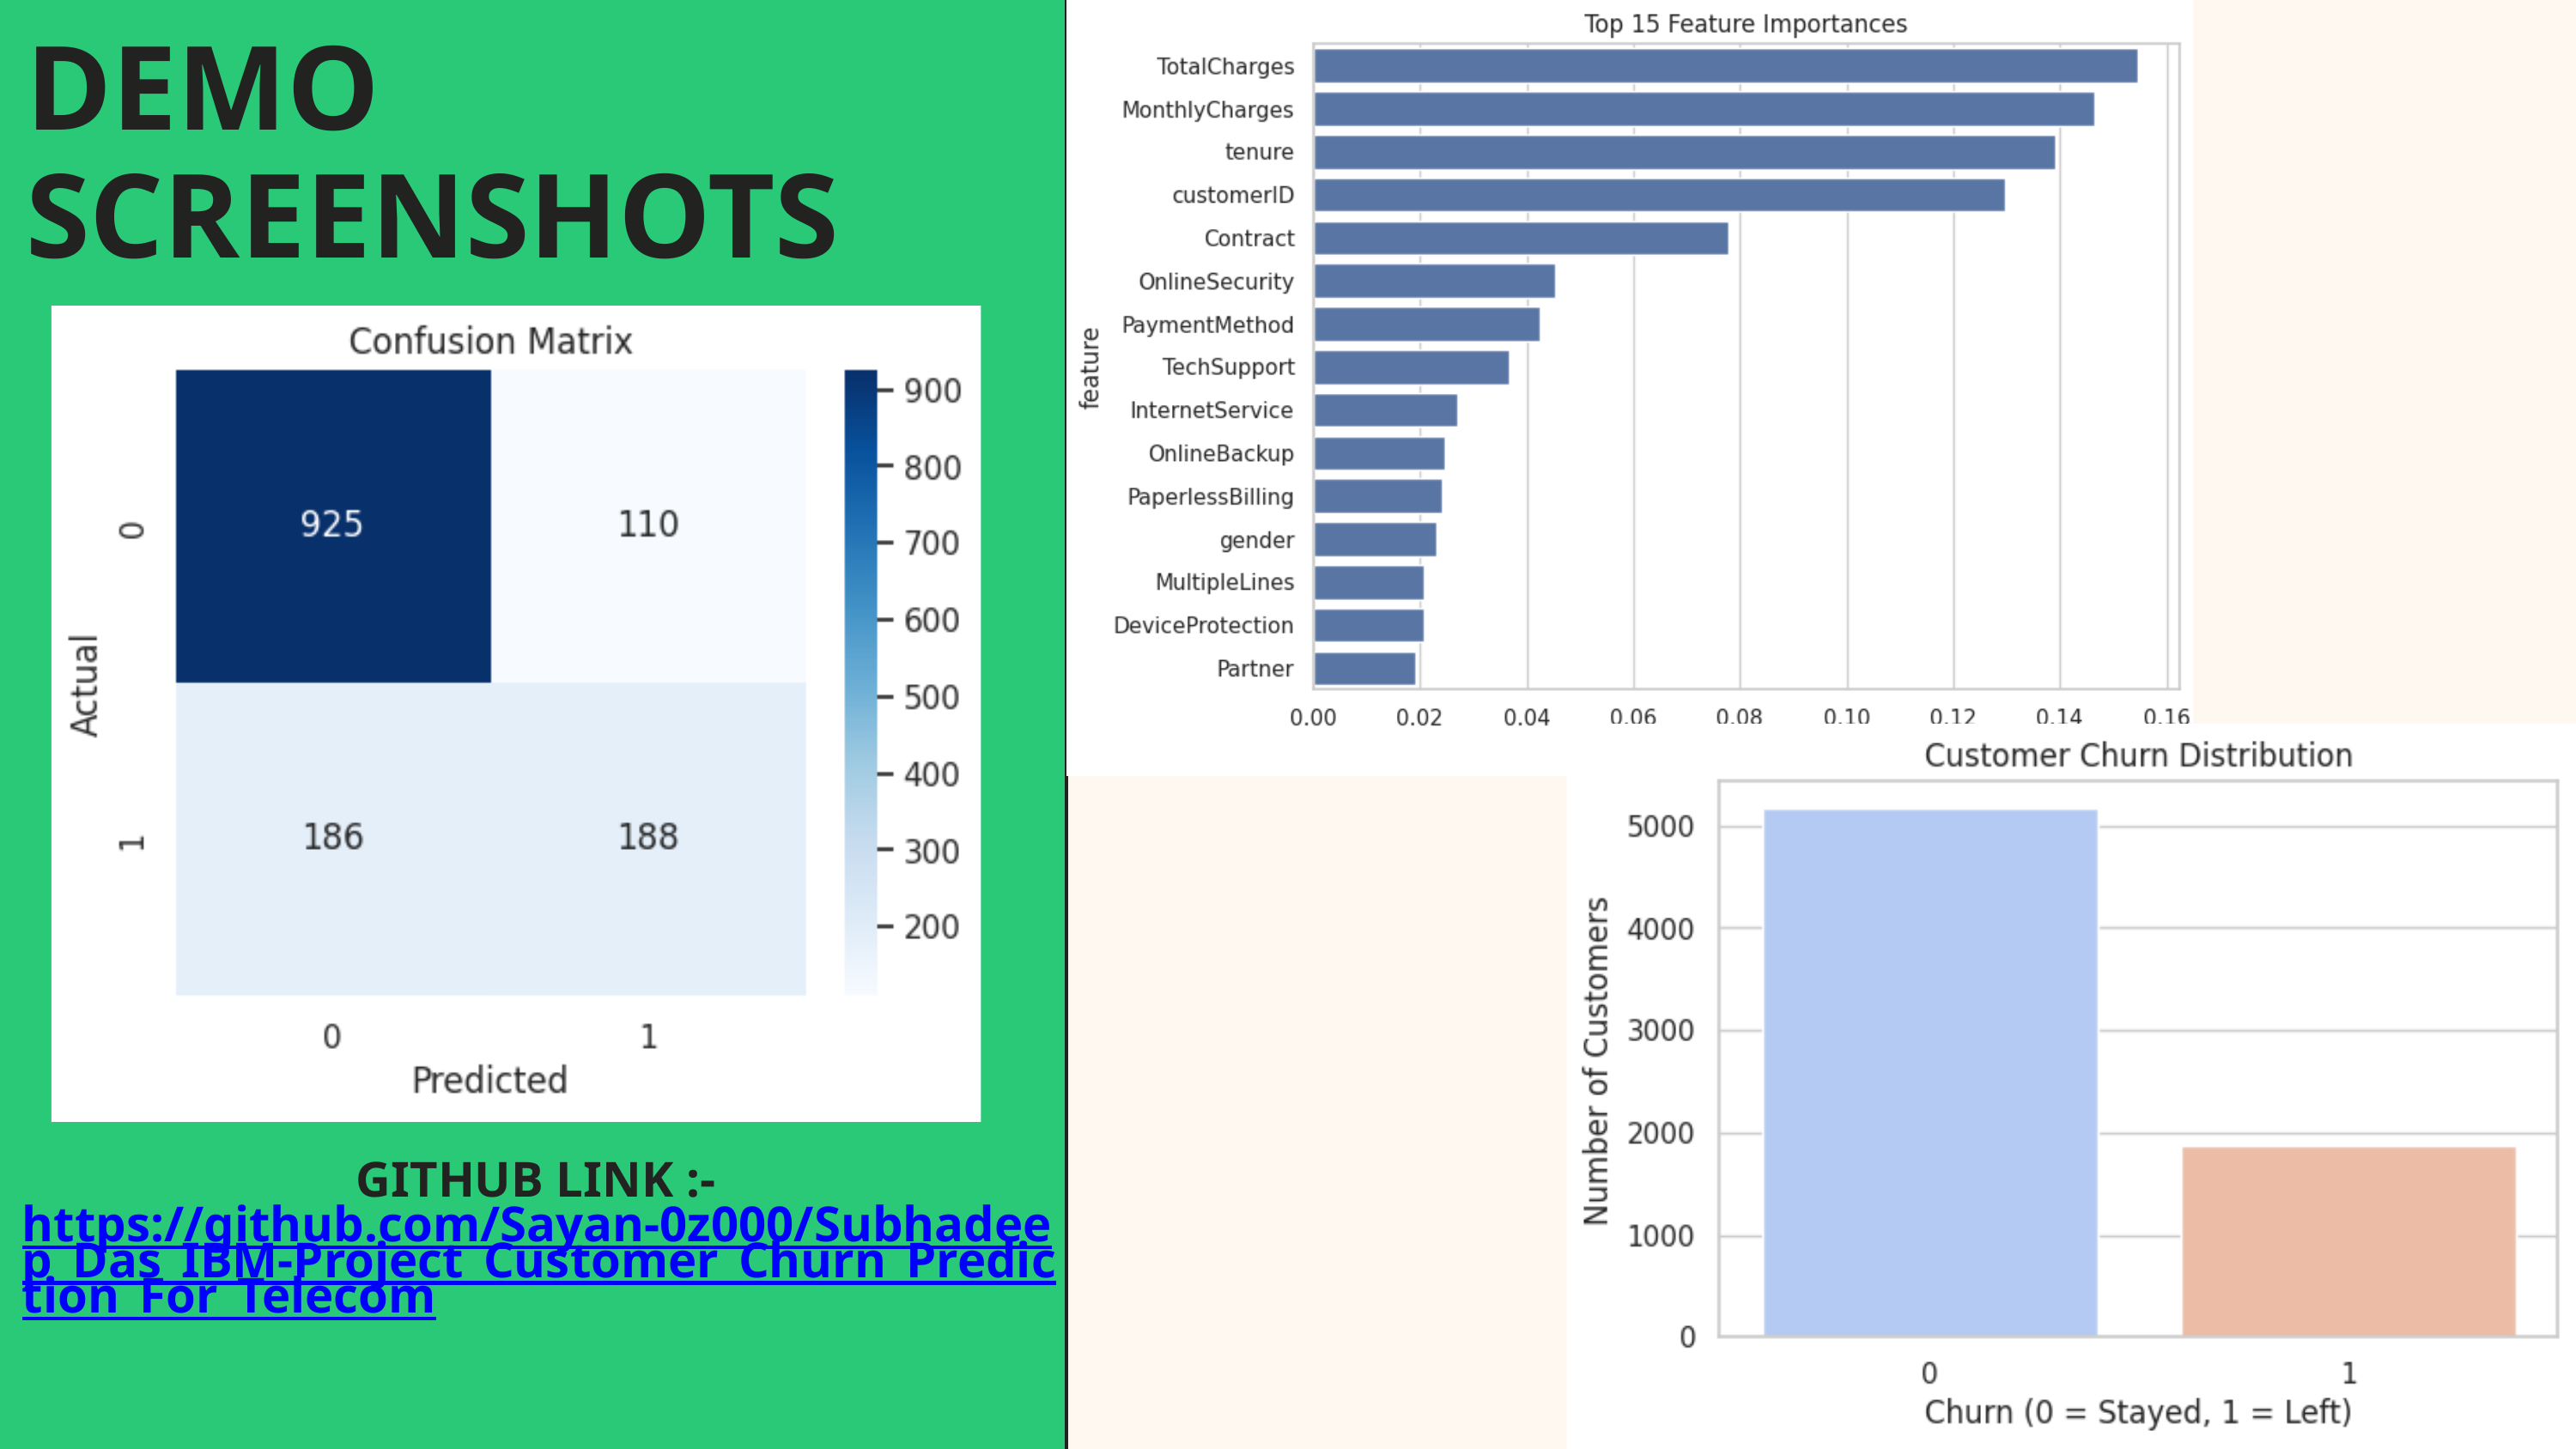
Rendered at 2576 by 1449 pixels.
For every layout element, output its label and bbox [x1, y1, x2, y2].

text_box [1072, 0, 2194, 776]
text_box [1566, 724, 2576, 1449]
text_box [0, 0, 1067, 1449]
